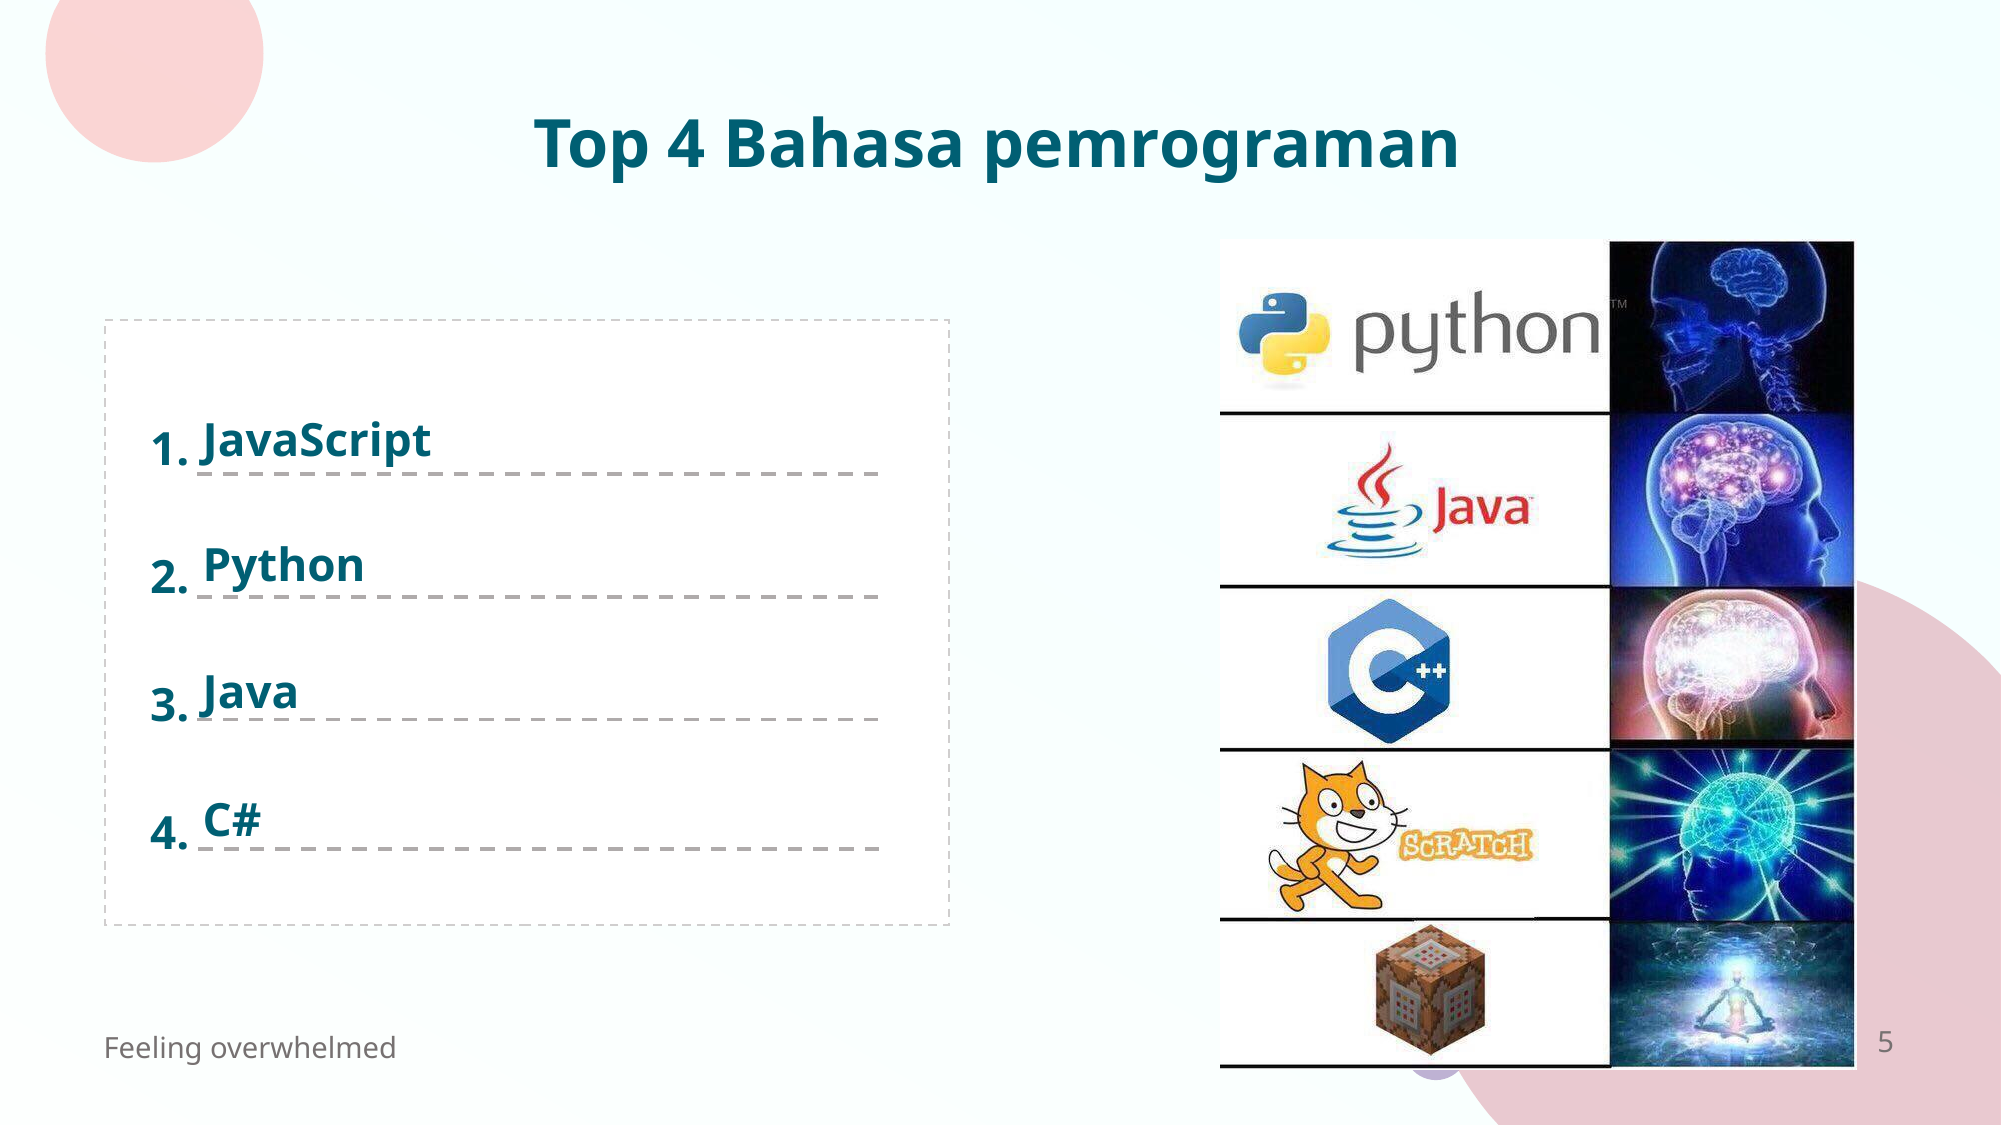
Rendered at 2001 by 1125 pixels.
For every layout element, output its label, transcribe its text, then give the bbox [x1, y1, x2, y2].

picture [1220, 239, 1857, 1070]
list Python [187, 528, 936, 607]
list C# [187, 783, 936, 862]
list Java [187, 654, 936, 734]
list JavaScript [187, 402, 936, 481]
text_box 5 [1459, 1016, 1909, 1076]
text_box Feeling overwhelmed [88, 1004, 764, 1065]
title Top 4 Bahasa pemrograman [85, 93, 1910, 198]
